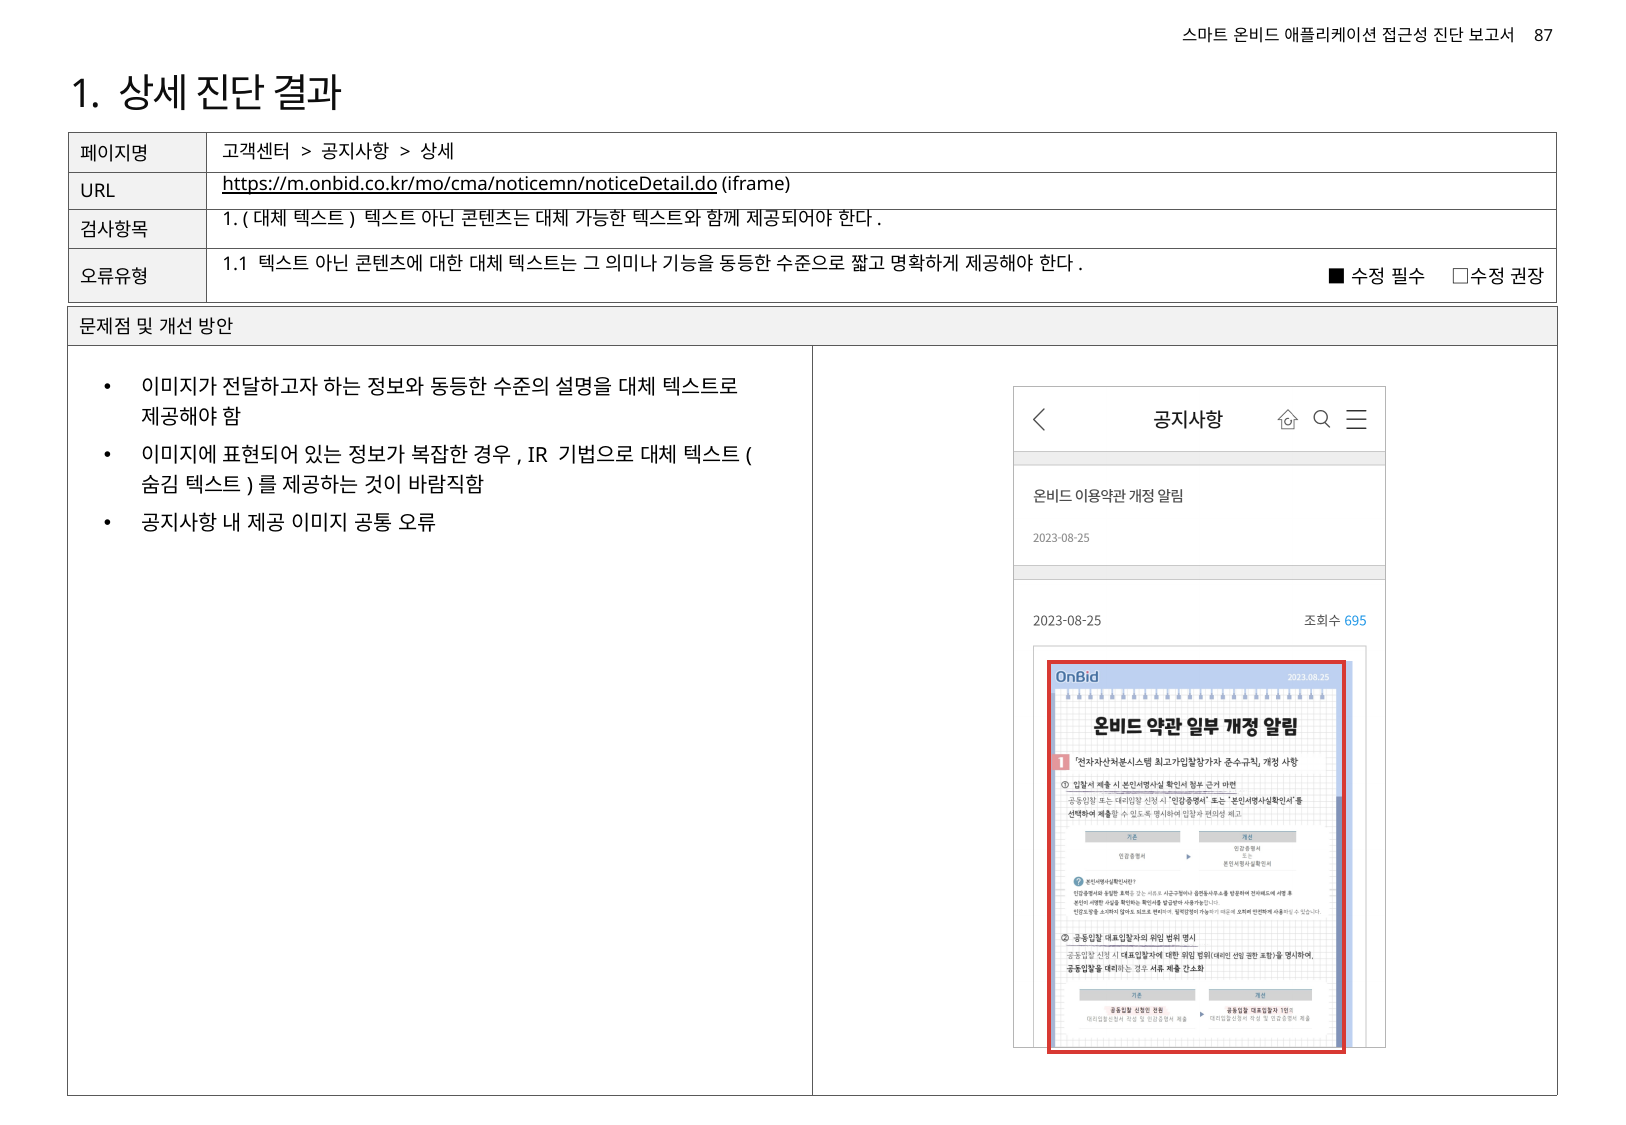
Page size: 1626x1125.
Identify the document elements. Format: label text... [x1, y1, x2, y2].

text_box [1048, 1048, 1345, 1053]
picture [1013, 386, 1386, 1048]
list https://m.onbid.co.kr/mo/cma/noticemn/noticeDetail.do (iframe) [207, 167, 1557, 201]
list 고객센터 > 공지사항 > 상세 [207, 133, 1557, 167]
list 이미지가 전달하고자 하는 정보와 동등한 수준의 설명을 대체 텍스트로 제공해야 함 이미지에 표현되어 있는 정보가 복잡한 경우, IR 기법으로 대체 텍스트(숨김 텍스트)를 제공하는 것이 바람직함 공지사항 내 제공 이미지 공통 오류 [103, 368, 778, 607]
title 1. 상세 진단 결과 [69, 72, 1126, 117]
list 1.1 텍스트 아닌 콘텐츠에 대한 대체 텍스트는 그 의미나 기능을 동등한 수준으로 짧고 명확하게 제공해야 한다. [207, 235, 1293, 291]
list 1. (대체 텍스트) 텍스트 아닌 콘텐츠는 대체 가능한 텍스트와 함께 제공되어야 한다. [207, 201, 1557, 236]
